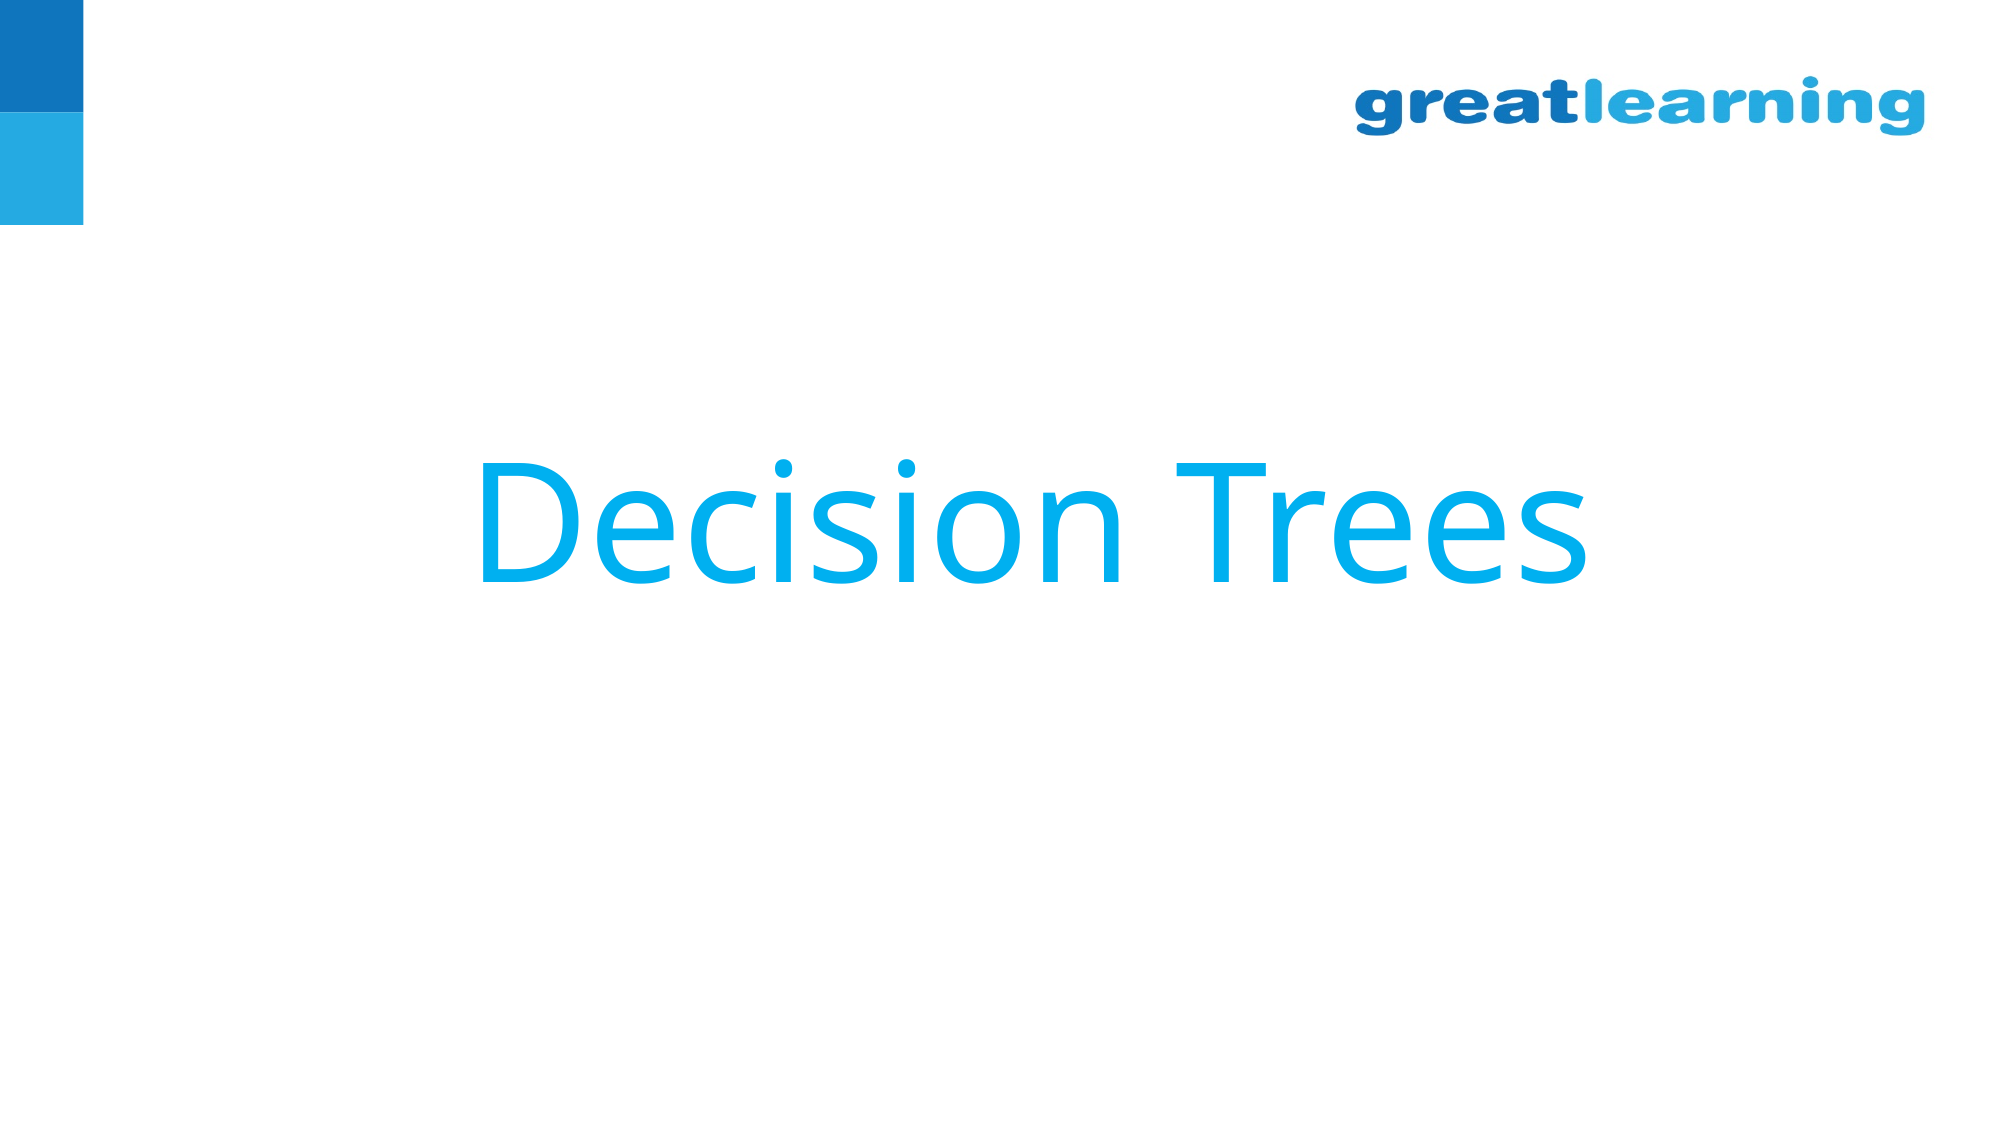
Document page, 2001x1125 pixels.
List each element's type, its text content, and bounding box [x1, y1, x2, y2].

title Decision Trees [392, 395, 1668, 637]
picture [1344, 52, 1936, 145]
